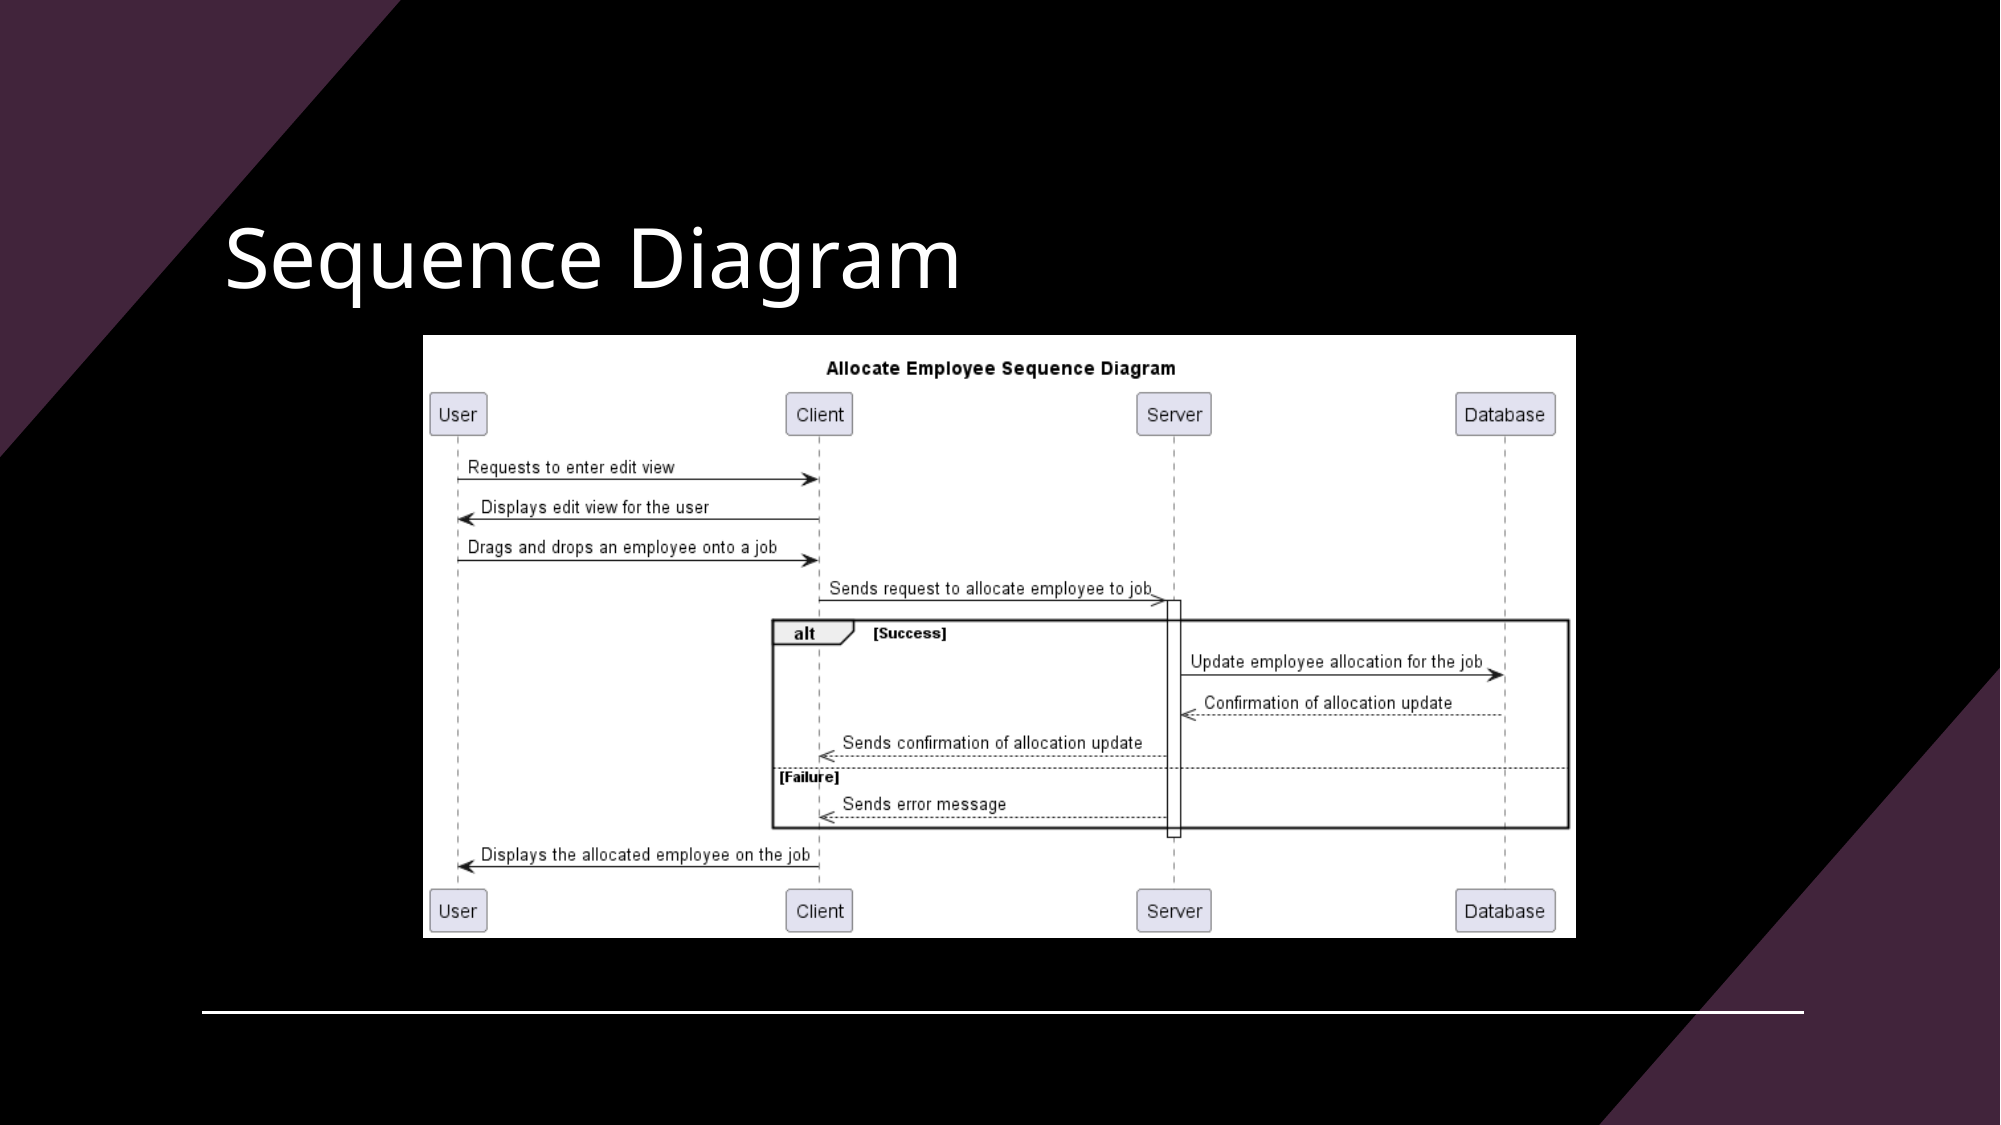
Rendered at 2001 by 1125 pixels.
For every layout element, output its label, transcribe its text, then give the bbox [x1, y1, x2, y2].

picture [423, 335, 1576, 938]
title Sequence Diagram [187, 143, 1813, 367]
